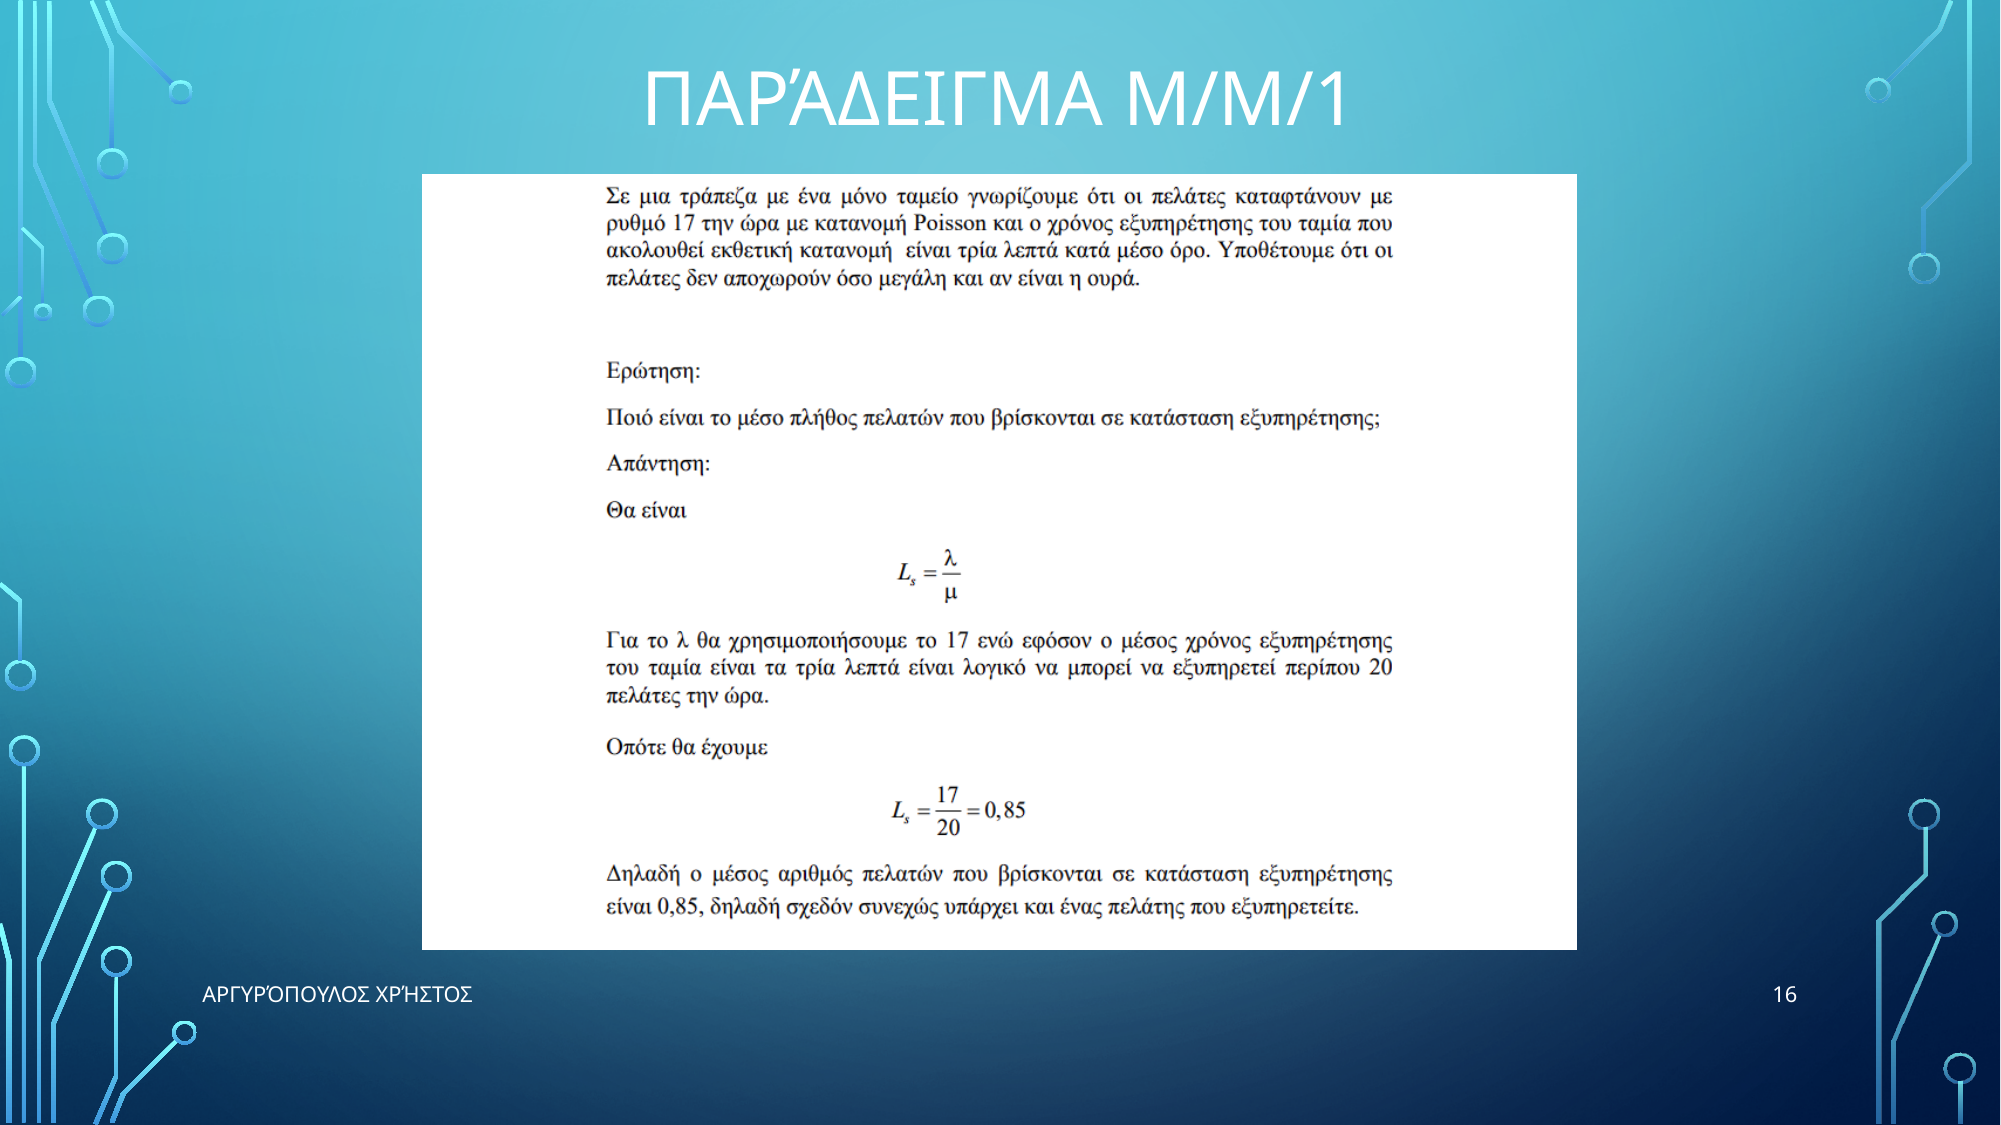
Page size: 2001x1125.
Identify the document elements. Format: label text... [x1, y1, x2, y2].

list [422, 174, 1578, 951]
slide_number 16 [1685, 965, 1813, 1025]
title Παράδειγμα μ/μ/1 [187, 26, 1813, 175]
footer Αργυρόπουλος Χρήστος [187, 965, 1211, 1025]
